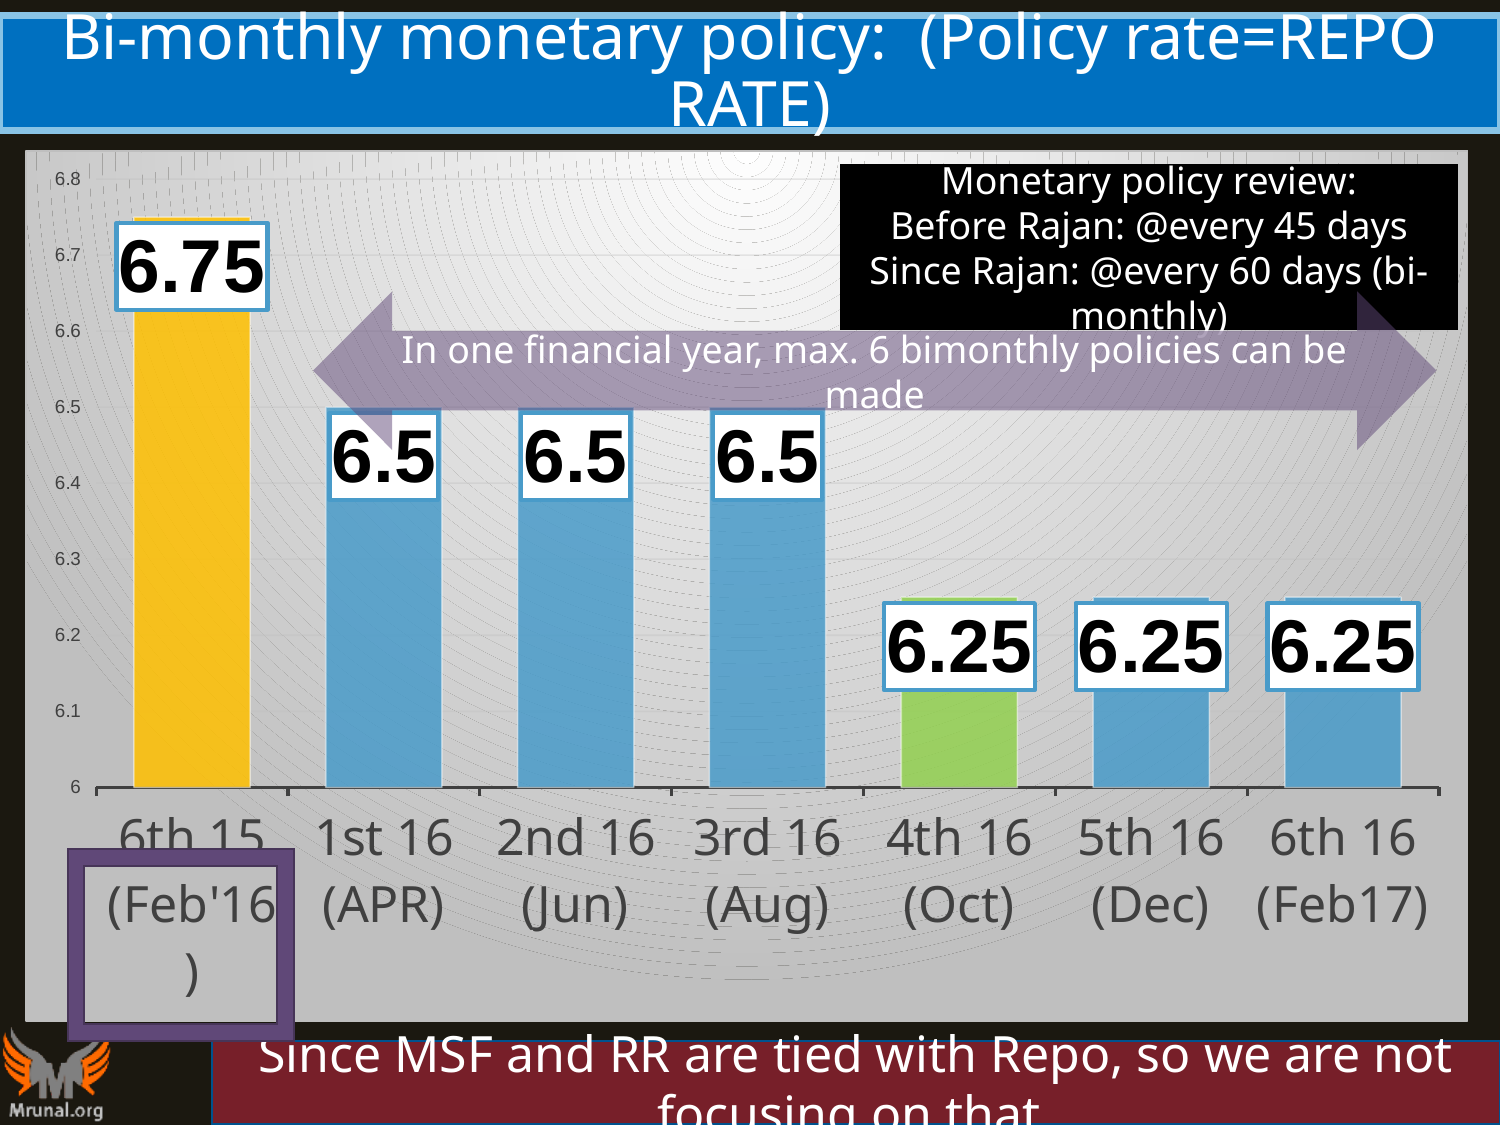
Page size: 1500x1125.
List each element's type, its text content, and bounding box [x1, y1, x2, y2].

text_box [67, 1022, 295, 1042]
chart [25, 149, 1469, 1022]
title Bi-monthly monetary policy: (Policy rate=REPO RATE) [0, 12, 1500, 134]
picture [0, 1024, 114, 1125]
text_box Since MSF and RR are tied with Repo, so we are not focusing on that. [211, 1040, 1500, 1125]
